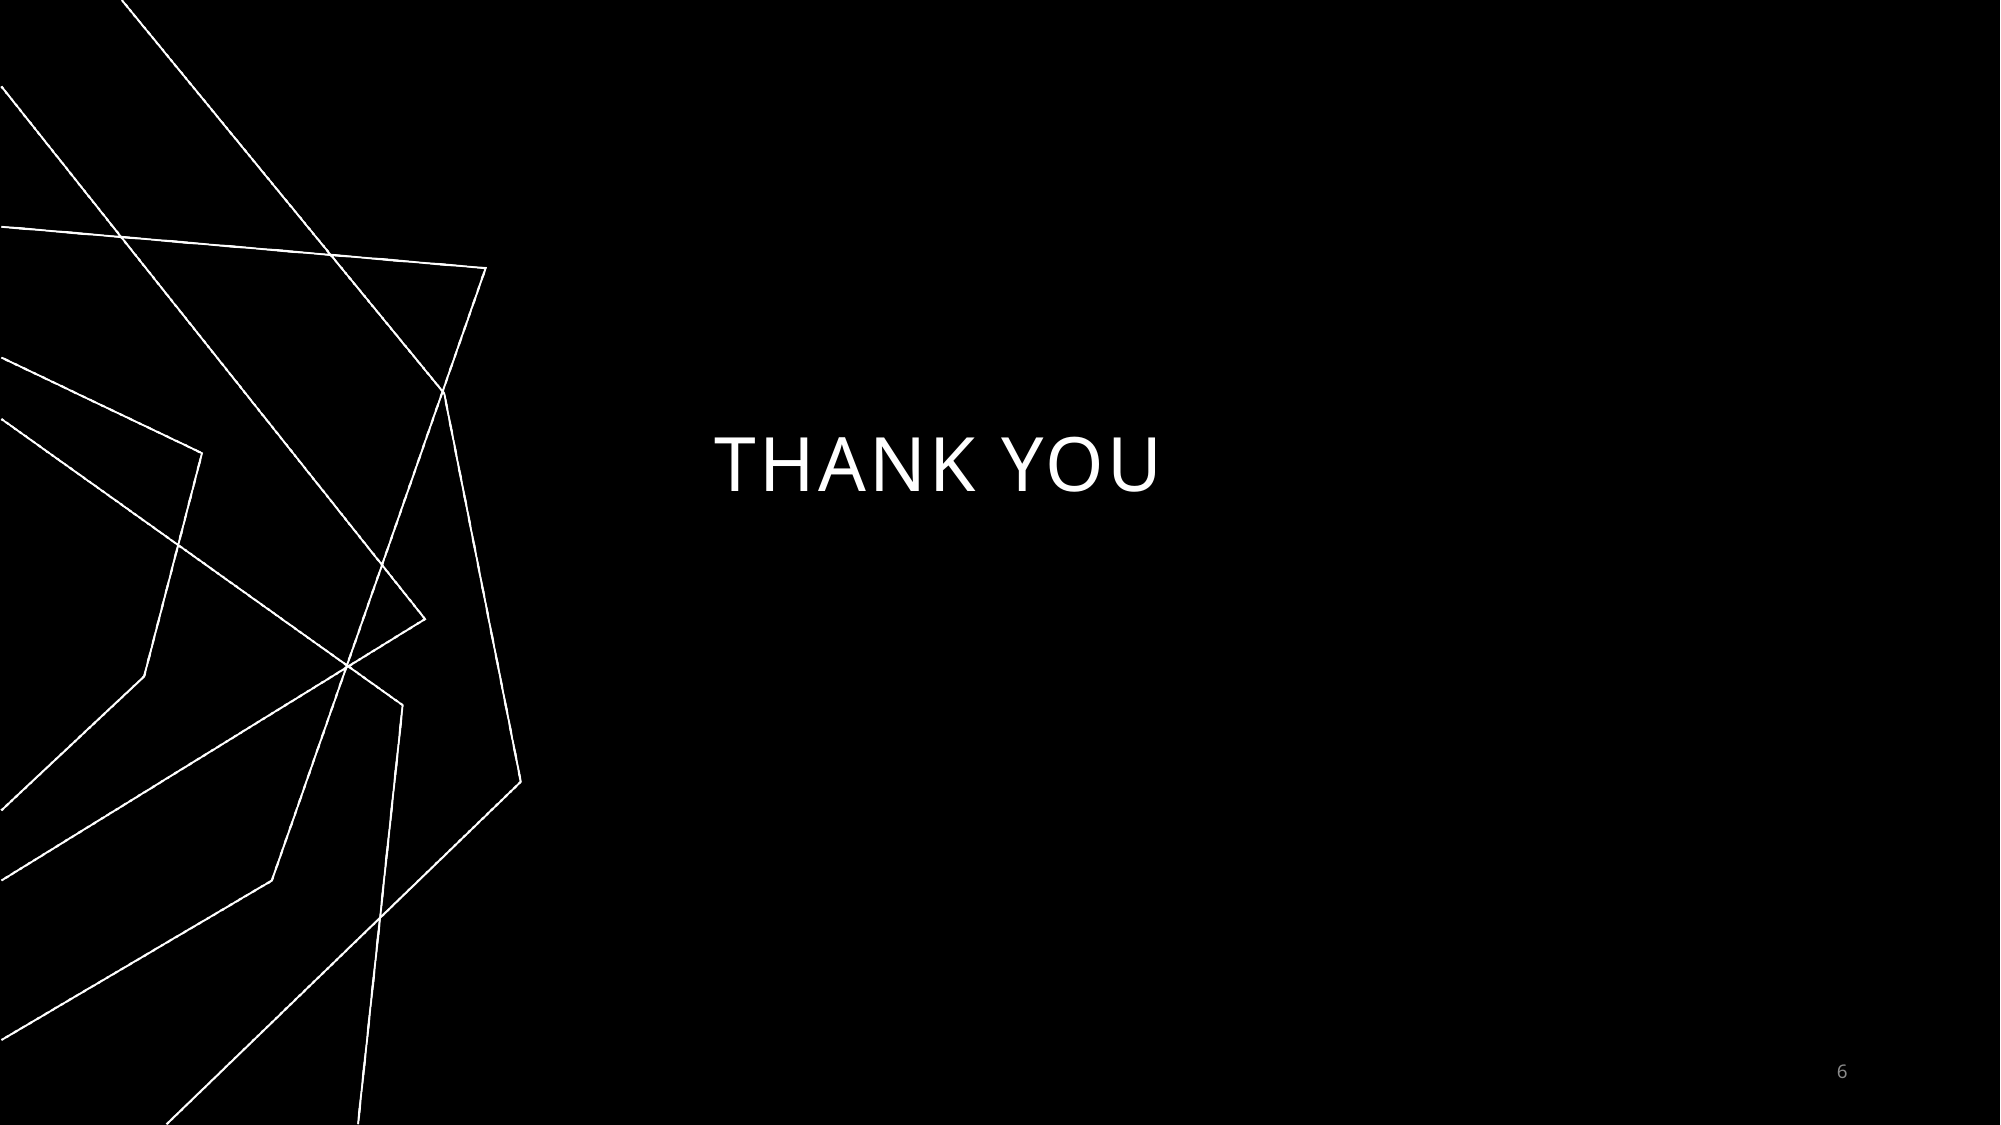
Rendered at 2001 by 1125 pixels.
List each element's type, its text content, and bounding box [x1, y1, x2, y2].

slide_number 6 [1571, 1042, 1863, 1103]
picture [0, 0, 522, 1125]
title THANK YOU [699, 265, 1386, 516]
